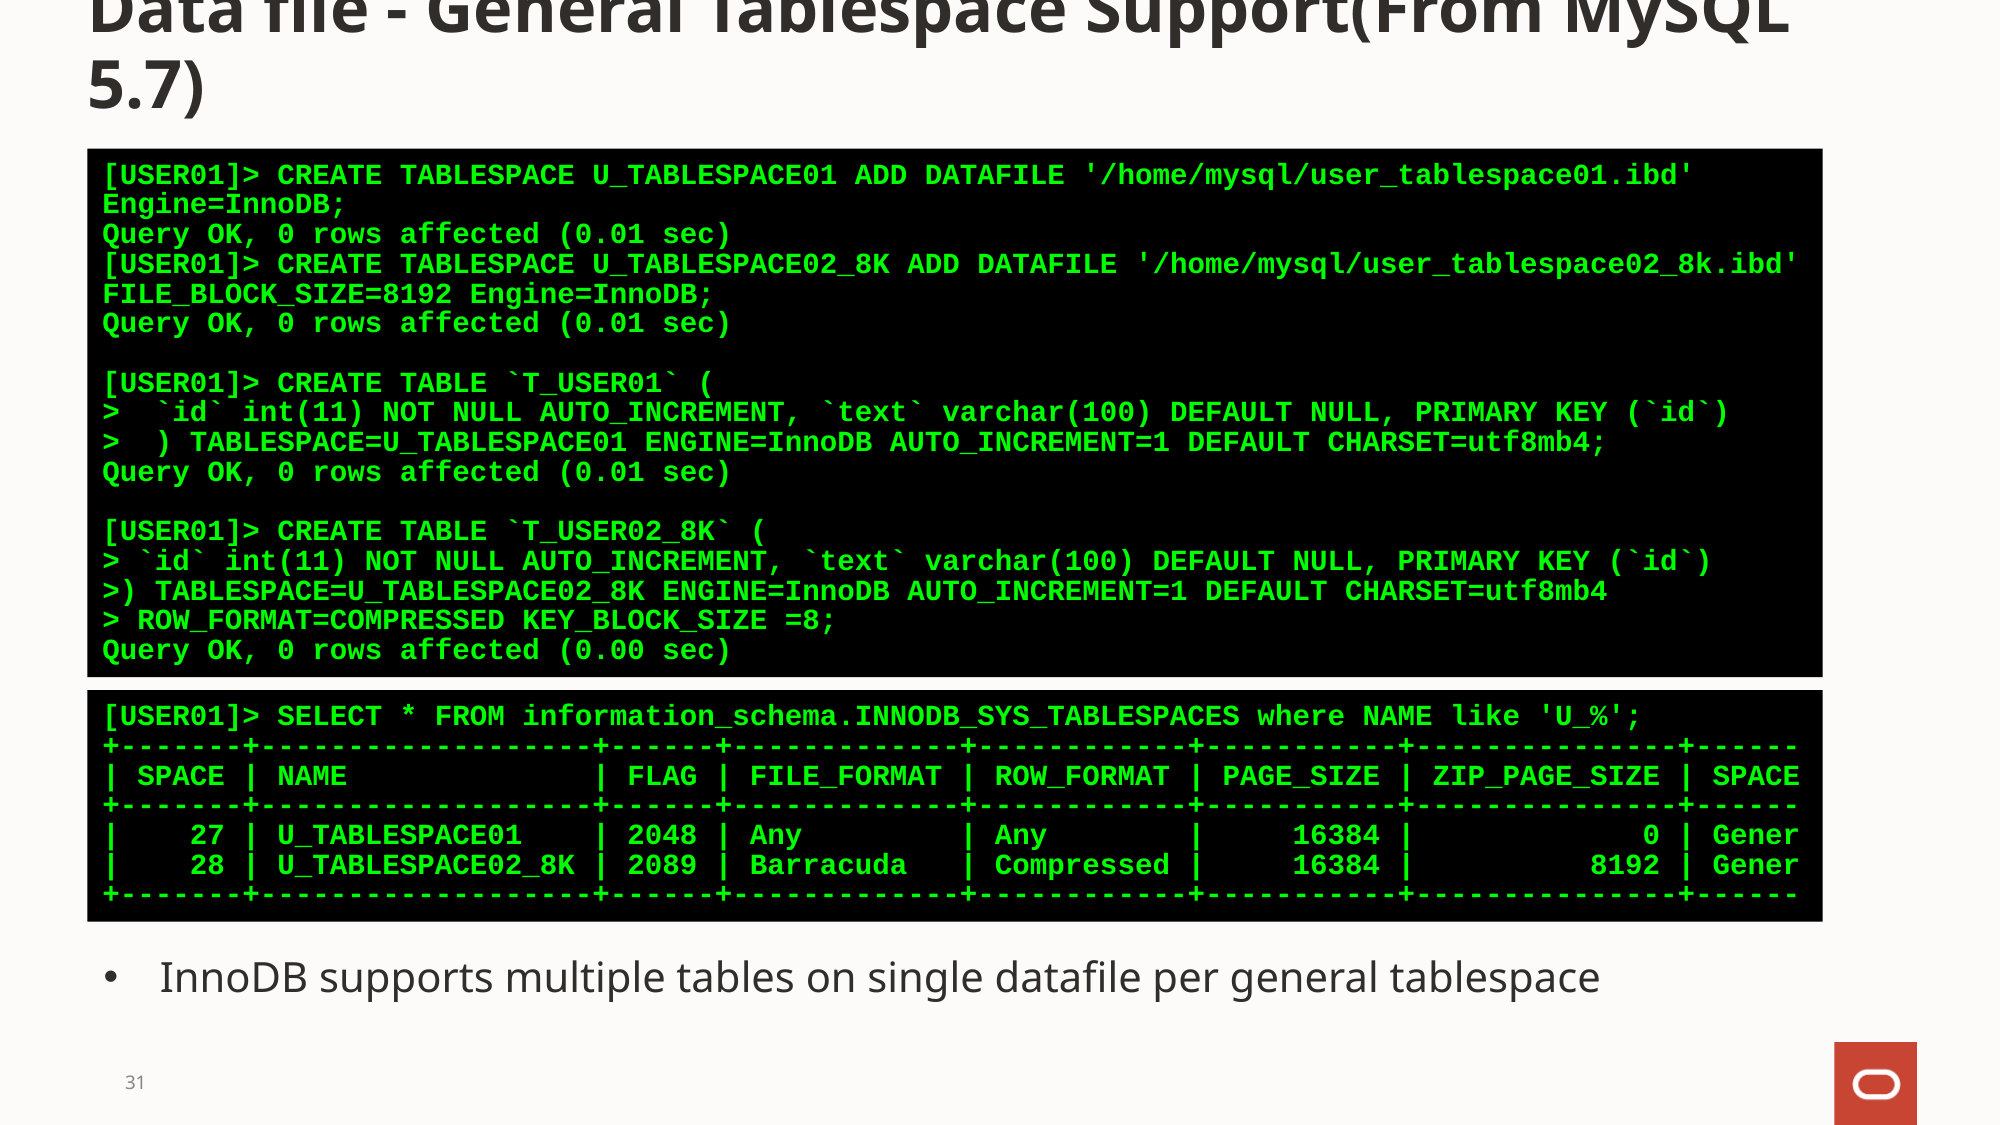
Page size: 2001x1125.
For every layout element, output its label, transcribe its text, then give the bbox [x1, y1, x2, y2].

title Data file - General Tablespace Support(From MySQL 5.7) [87, 0, 1927, 125]
text_box InnoDB supports multiple tables on single datafile per general tablespace [103, 956, 1975, 1054]
text_box [USER01]> SELECT * FROM information_schema.INNODB_SYS_TABLESPACES where NAME like 'U_%'; +-------+-------------------+------+-------------+------------+-----------+---------------+------ | SPACE | NAME | FLAG | FILE_FORMAT | ROW_FORMAT | PAGE_SIZE | ZIP_PAGE_SIZE | SPACE +-------+-------------------+------+-------------+------------+-----------+---------------+------ | 27 | U_TABLESPACE01 | 2048 | Any | Any | 16384 | 0 | Gener | 28 | U_TABLESPACE02_8K | 2089 | Barracuda | Compressed | 16384 | 8192 | Gener +-------+-------------------+------+-------------+------------+-----------+---------------+------ [87, 690, 1823, 922]
text_box [USER01]> CREATE TABLESPACE U_TABLESPACE01 ADD DATAFILE '/home/mysql/user_tablespace01.ibd' Engine=InnoDB; Query OK, 0 rows affected (0.01 sec) [USER01]> CREATE TABLESPACE U_TABLESPACE02_8K ADD DATAFILE '/home/mysql/user_tablespace02_8k.ibd' FILE_BLOCK_SIZE=8192 Engine=InnoDB; Query OK, 0 rows affected (0.01 sec) [USER01]> CREATE TABLE `T_USER01` ( > `id` int(11) NOT NULL AUTO_INCREMENT, `text` varchar(100) DEFAULT NULL, PRIMARY KEY (`id`) > ) TABLESPACE=U_TABLESPACE01 ENGINE=InnoDB AUTO_INCREMENT=1 DEFAULT CHARSET=utf8mb4; Query OK, 0 rows affected (0.01 sec) [USER01]> CREATE TABLE `T_USER02_8K` ( > `id` int(11) NOT NULL AUTO_INCREMENT, `text` varchar(100) DEFAULT NULL, PRIMARY KEY (`id`) >) TABLESPACE=U_TABLESPACE02_8K ENGINE=InnoDB AUTO_INCREMENT=1 DEFAULT CHARSET=utf8mb4 > ROW_FORMAT=COMPRESSED KEY_BLOCK_SIZE =8; Query OK, 0 rows affected (0.00 sec) [87, 148, 1823, 678]
slide_number 31 [125, 1054, 185, 1114]
